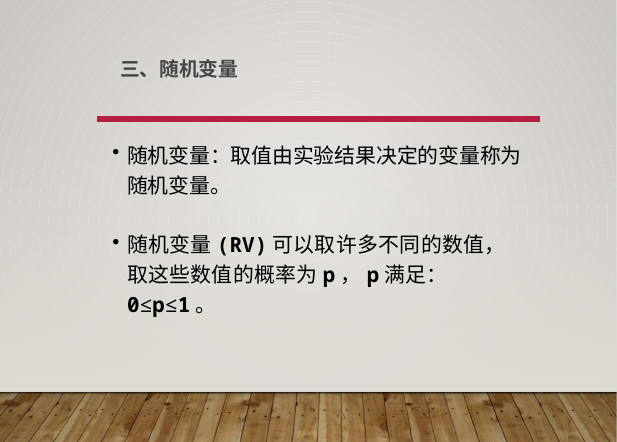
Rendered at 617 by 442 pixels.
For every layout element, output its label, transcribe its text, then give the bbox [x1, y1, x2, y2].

list 随机变量：取值由实验结果决定的变量称为随机变量。 随机变量(RV)可以取许多不同的数值，取这些数值的概率为p，p满足：0≤p≤1。 [97, 129, 541, 352]
title 三、随机变量 [97, 51, 541, 120]
picture [0, 392, 617, 442]
